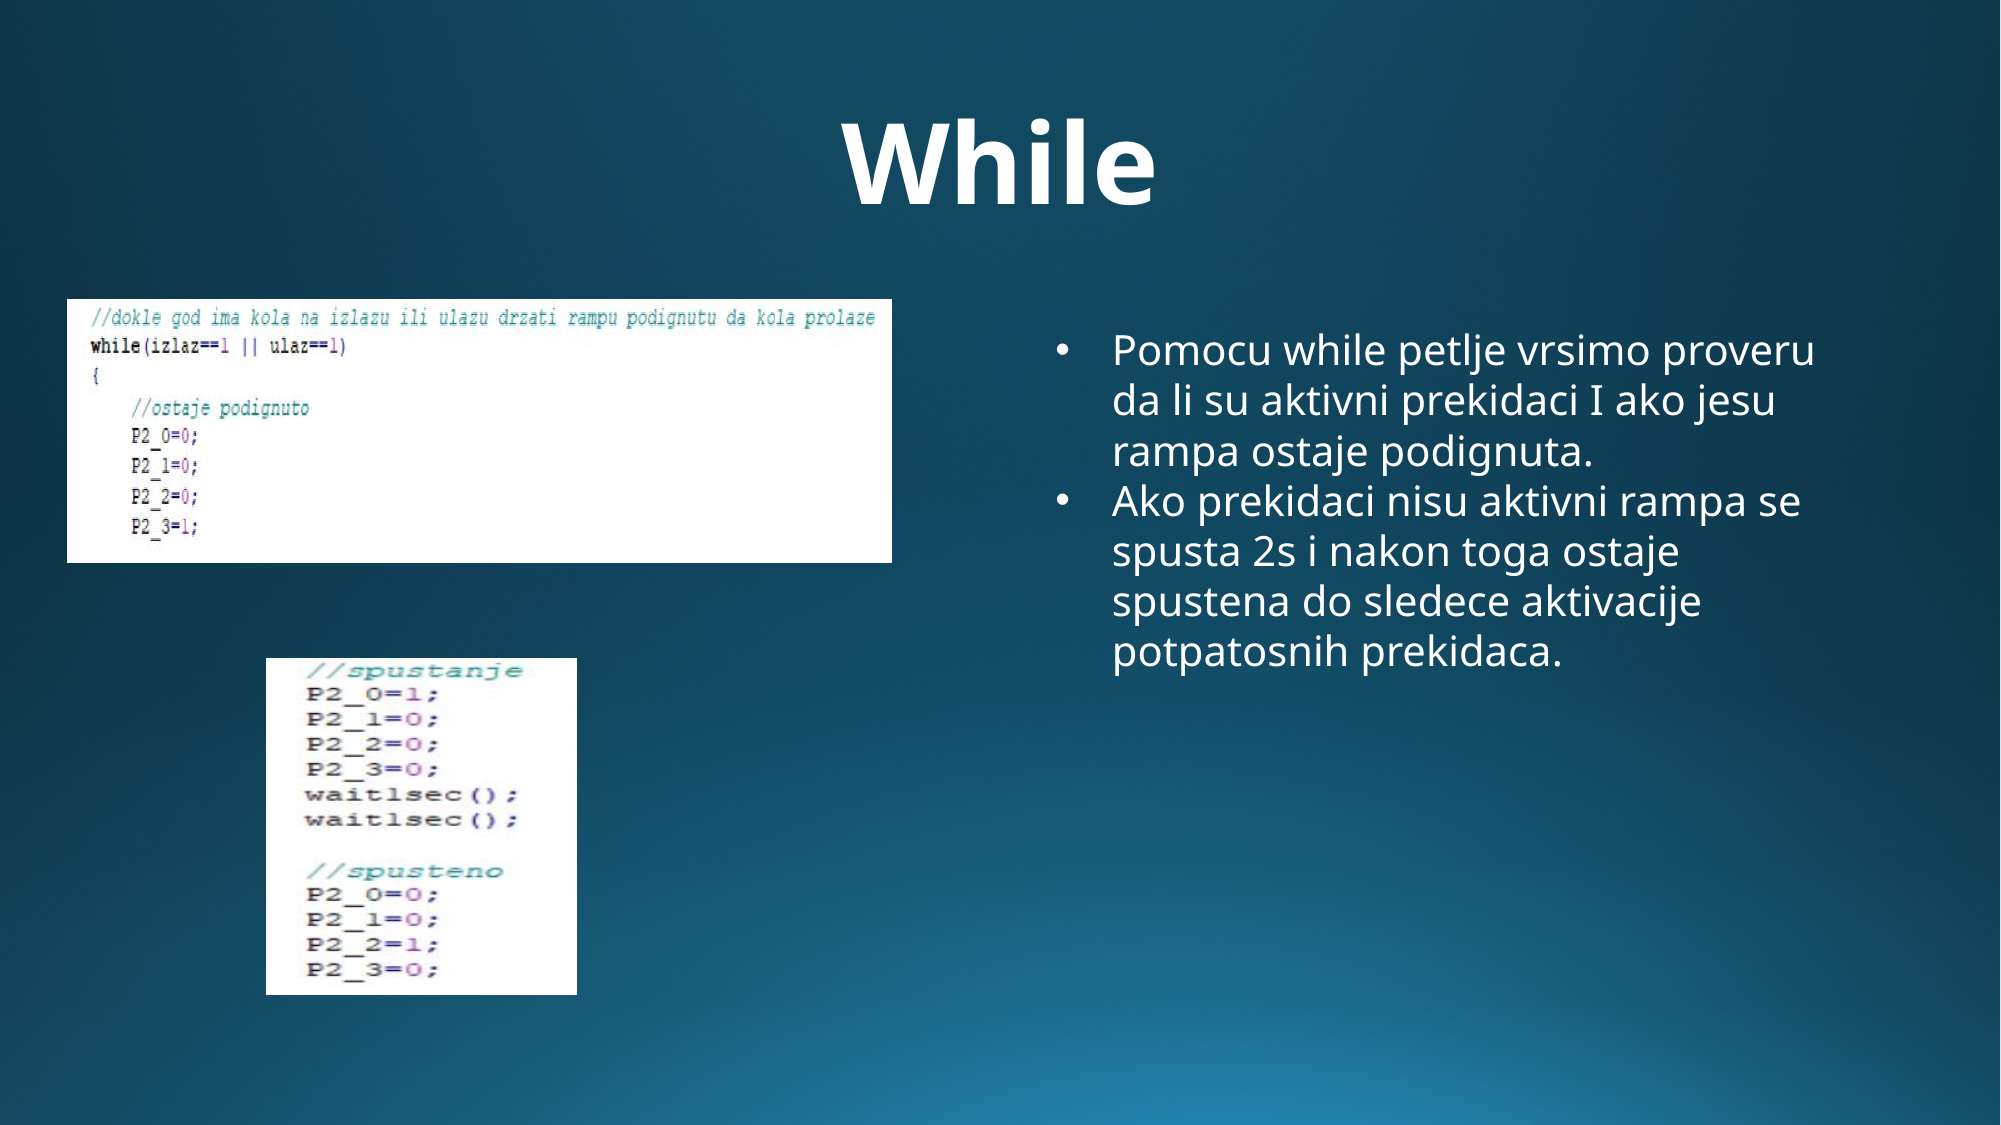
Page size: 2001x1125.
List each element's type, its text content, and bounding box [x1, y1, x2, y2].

text_box Pomocu while petlje vrsimo proveru da li su aktivni prekidaci I ako jesu rampa ostaje podignuta. Ako prekidaci nisu aktivni rampa se spusta 2s i nakon toga ostaje spustena do sledece aktivacije potpatosnih prekidaca. [1040, 316, 1863, 682]
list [266, 658, 578, 995]
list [67, 299, 892, 563]
picture [0, 0, 2001, 1125]
title While [137, 59, 1863, 278]
